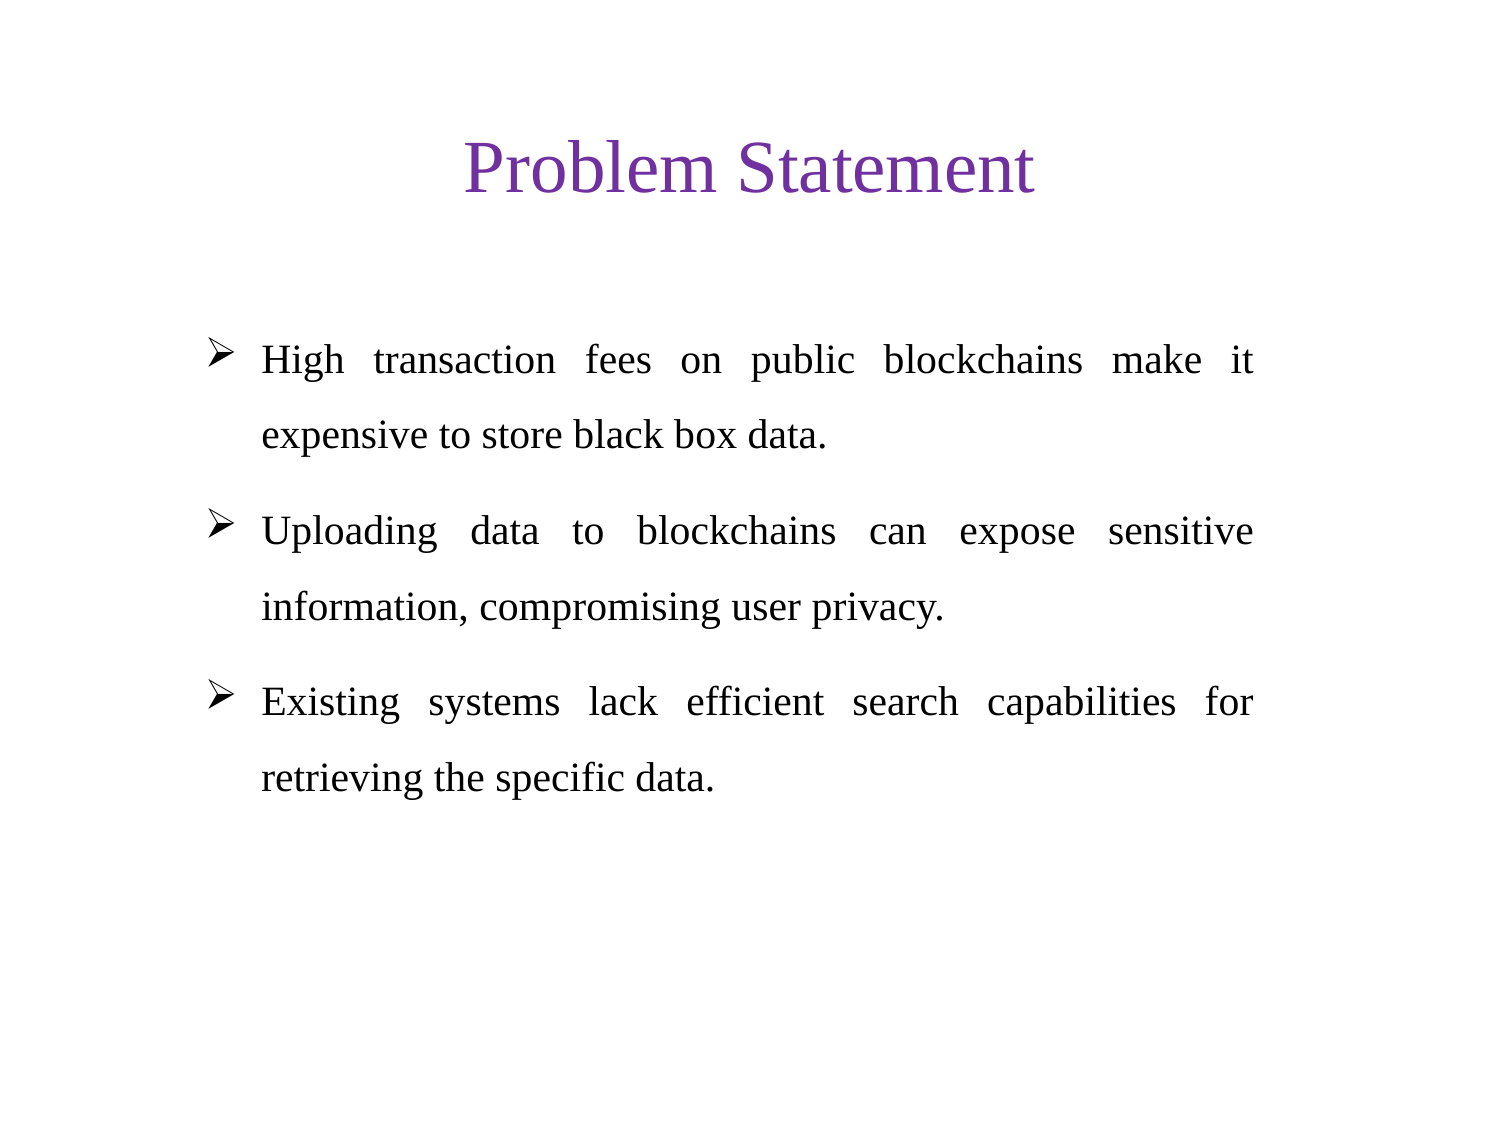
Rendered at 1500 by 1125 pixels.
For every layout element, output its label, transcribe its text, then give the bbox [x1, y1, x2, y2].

title Problem Statement [103, 59, 1397, 278]
list High transaction fees on public blockchains make it expensive to store black box data. Uploading data to blockchains can expose sensitive information, compromising user privacy. Existing systems lack efficient search capabilities for retrieving the specific data. [171, 299, 1270, 1014]
